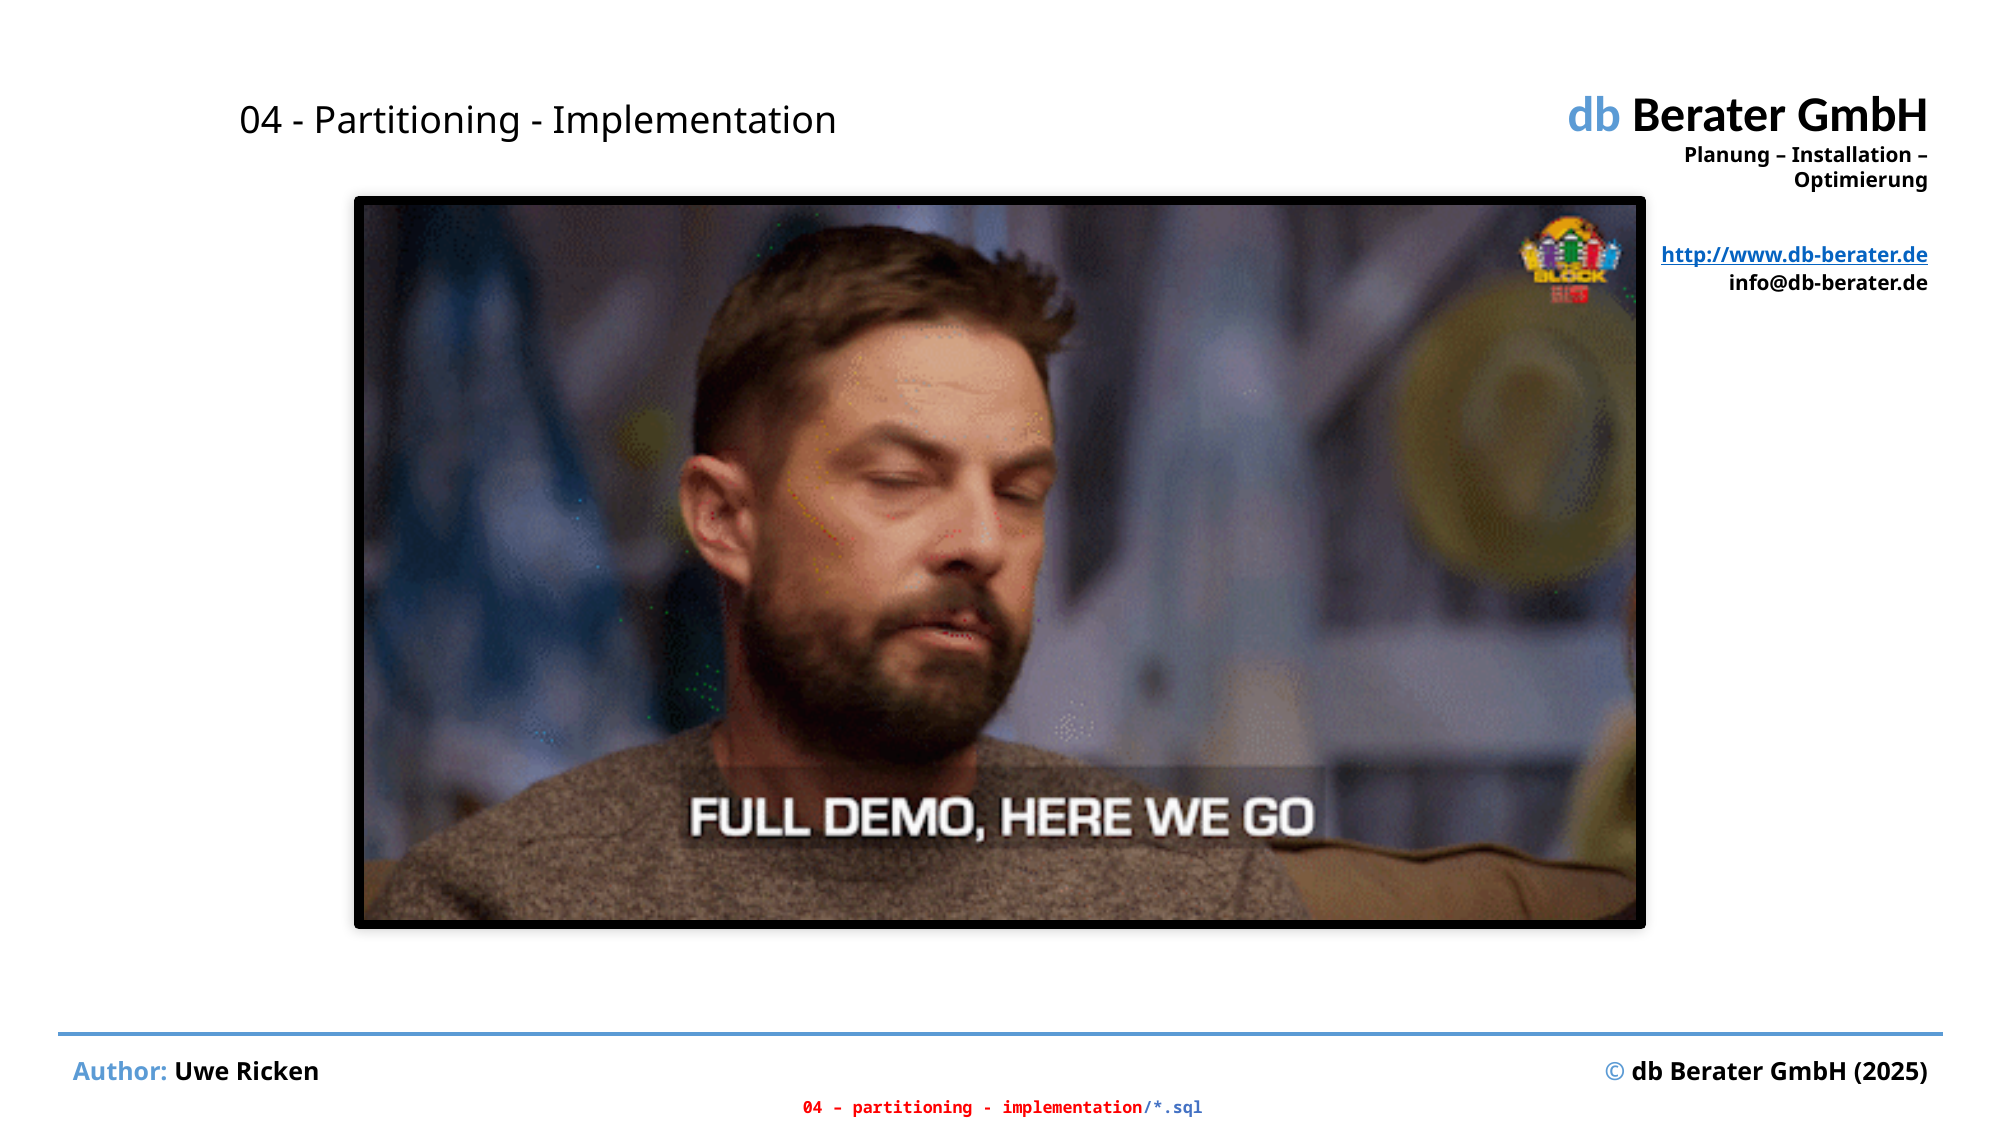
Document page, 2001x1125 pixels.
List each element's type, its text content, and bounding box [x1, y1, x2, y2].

text_box 04 - Partitioning - Implementation [224, 88, 1225, 148]
picture [363, 204, 1637, 921]
text_box 04 – partitioning - implementation/*.sql [60, 1089, 1945, 1125]
